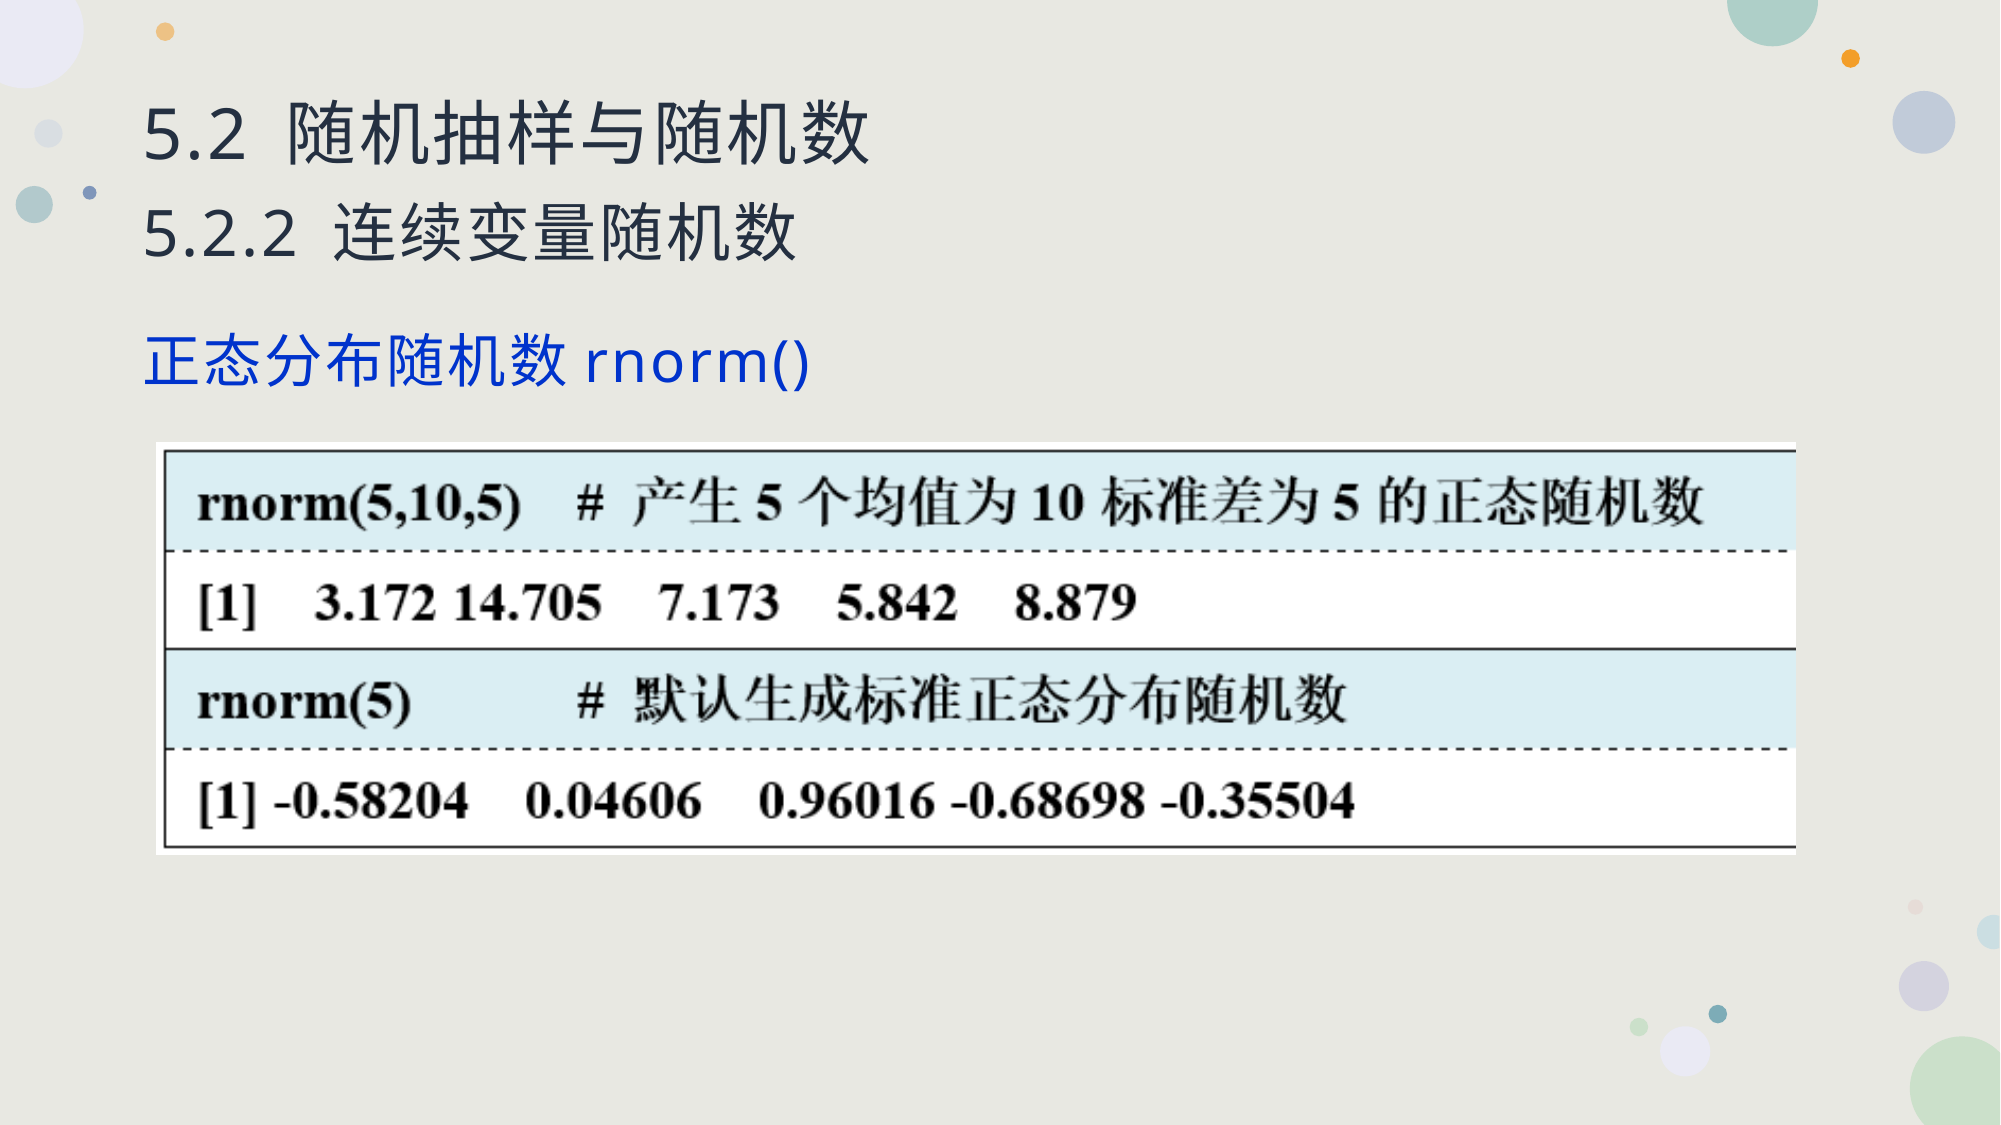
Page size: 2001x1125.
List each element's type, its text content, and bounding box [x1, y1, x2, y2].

list 正态分布随机数rnorm() [127, 299, 1877, 1014]
picture [156, 442, 1796, 855]
title 5.2 随机抽样与随机数 5.2.2 连续变量随机数 [127, 59, 1877, 278]
